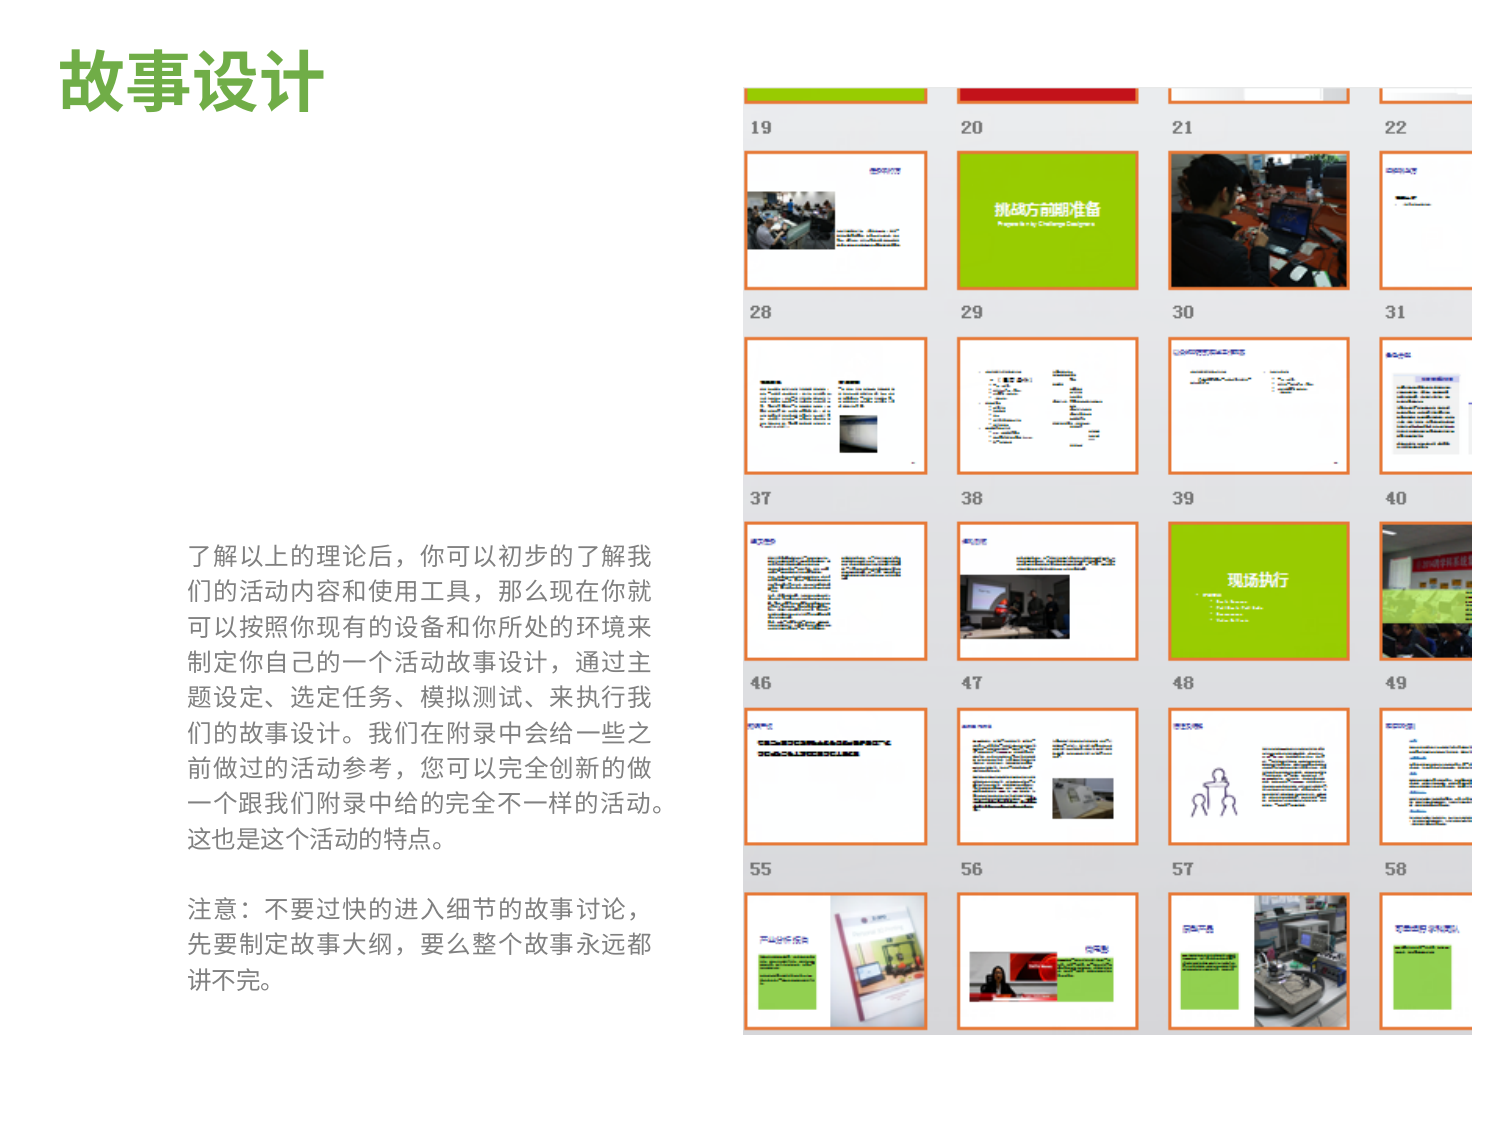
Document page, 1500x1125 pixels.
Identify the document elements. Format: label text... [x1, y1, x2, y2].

list 了解以上的理论后，你可以初步的了解我们的活动内容和使用工具，那么现在你就可以按照你现有的设备和你所处的环境来制定你自己的一个活动故事设计，通过主题设定、选定任务、模拟测试、来执行我们的故事设计。我们在附录中会给一些之前做过的活动参考，您可以完全创新的做一个跟我们附录中给的完全不一样的活动。这也是这个活动的特点。 注意：不要过快的进入细节的故事讨论，先要制定故事大纲，要么整个故事永远都讲不完。 [172, 527, 668, 1014]
title 故事设计 [0, 35, 1500, 129]
picture [743, 87, 1472, 1035]
